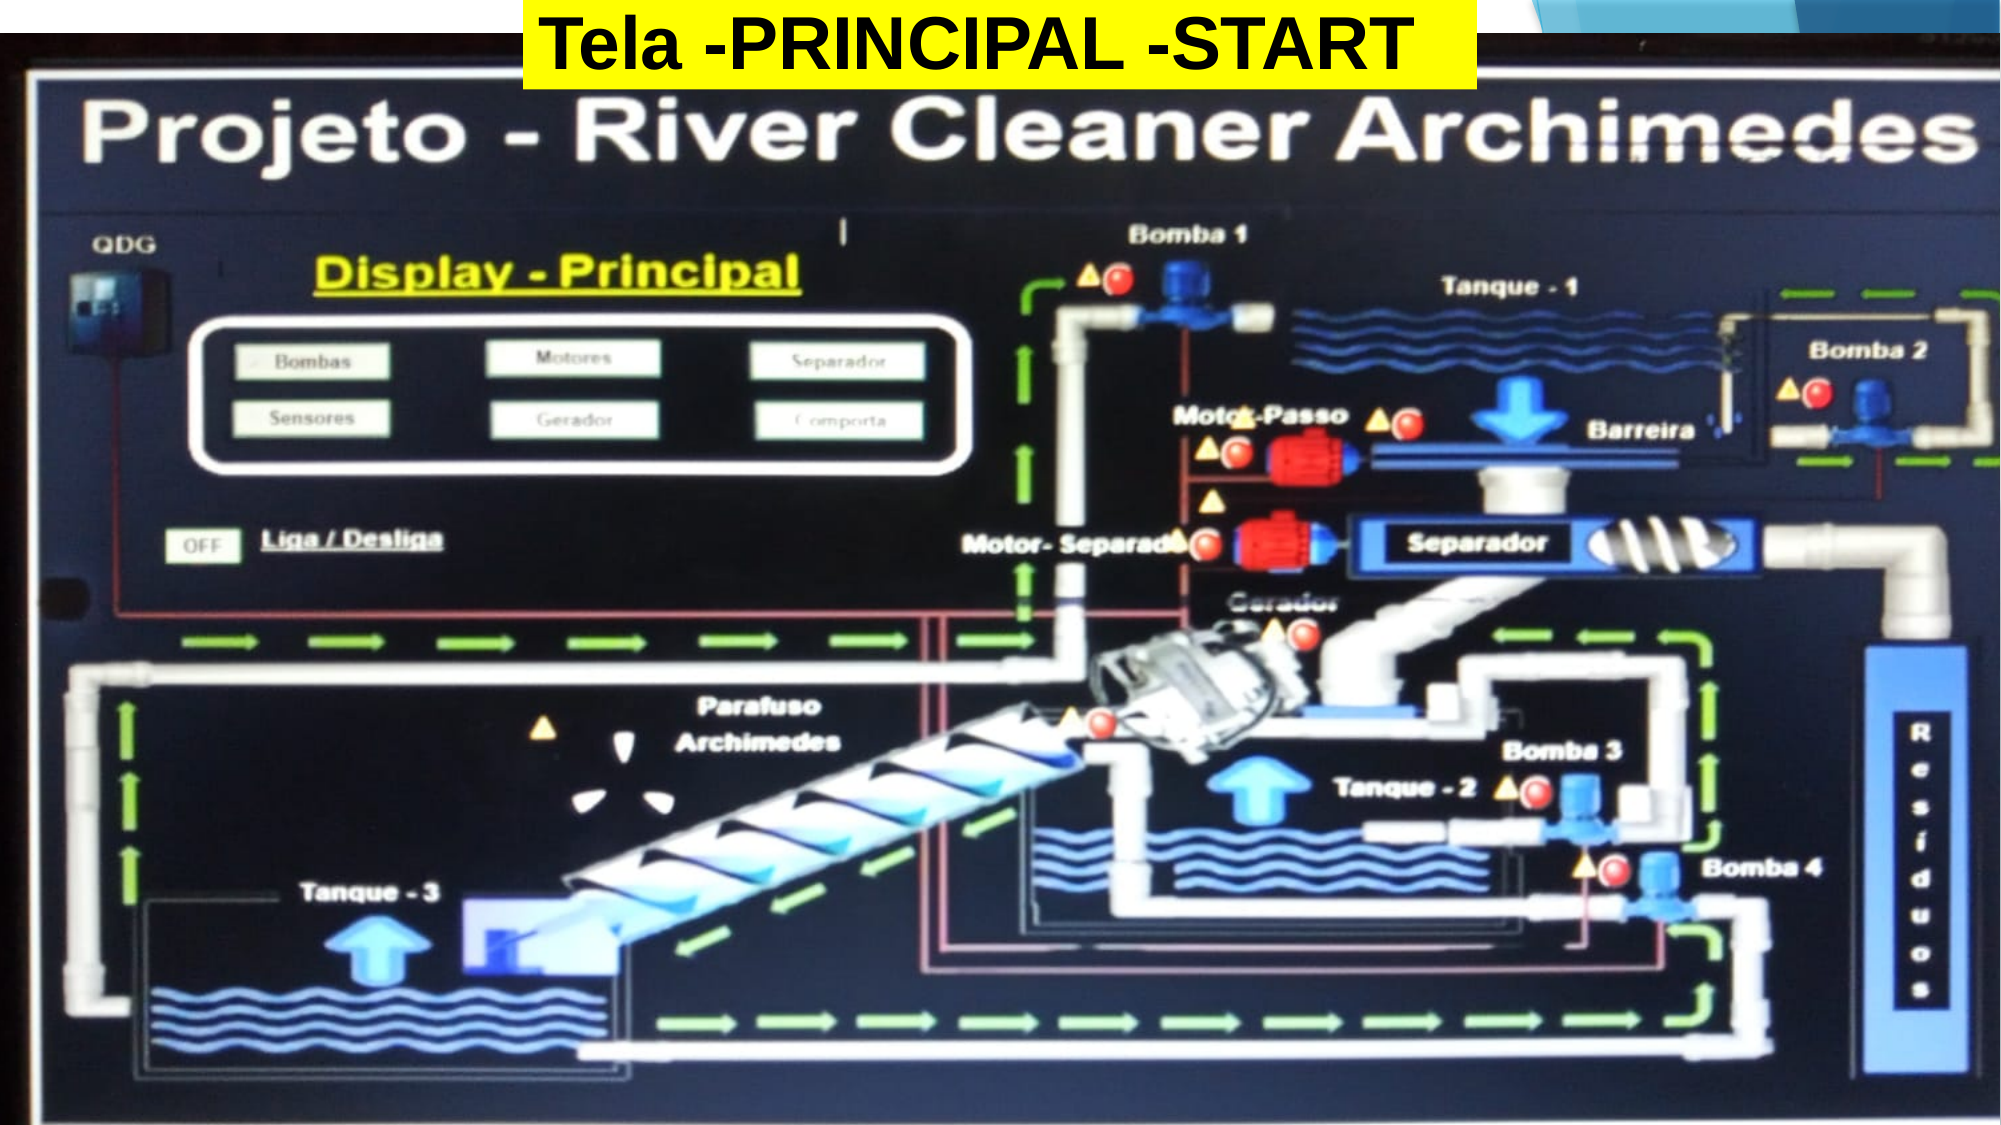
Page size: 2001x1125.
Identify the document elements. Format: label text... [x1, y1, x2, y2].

title Tela -PRINCIPAL -START [523, 0, 1477, 32]
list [0, 33, 2000, 1125]
